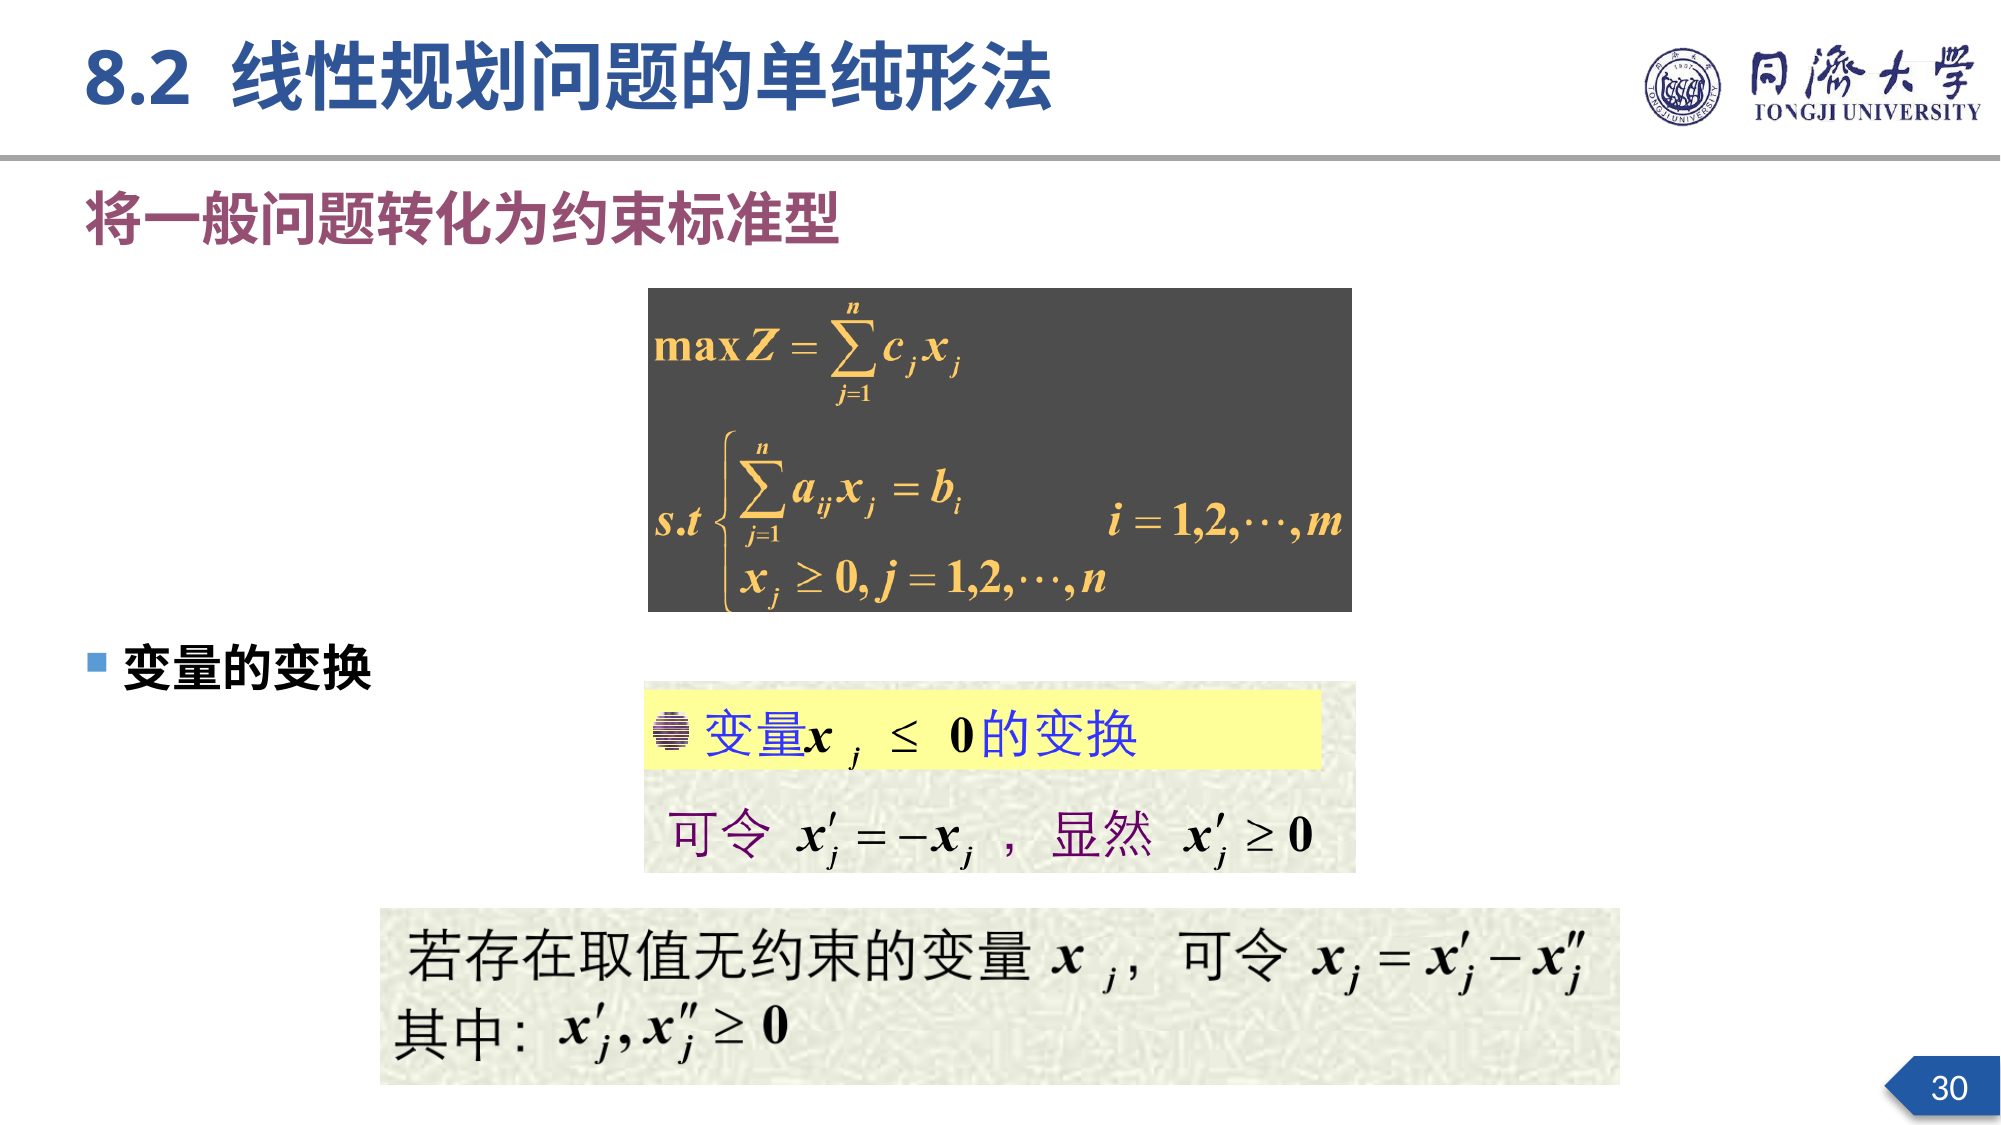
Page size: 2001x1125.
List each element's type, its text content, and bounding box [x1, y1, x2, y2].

text_box 变量的变换 [70, 611, 388, 705]
text_box 将一般问题转化为约束标准型 [69, 174, 1345, 281]
picture [1609, 12, 2000, 155]
picture [644, 681, 1356, 873]
text_box 8.2 线性规划问题的单纯形法 [69, 21, 1123, 110]
picture [380, 908, 1620, 1085]
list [648, 288, 1352, 612]
